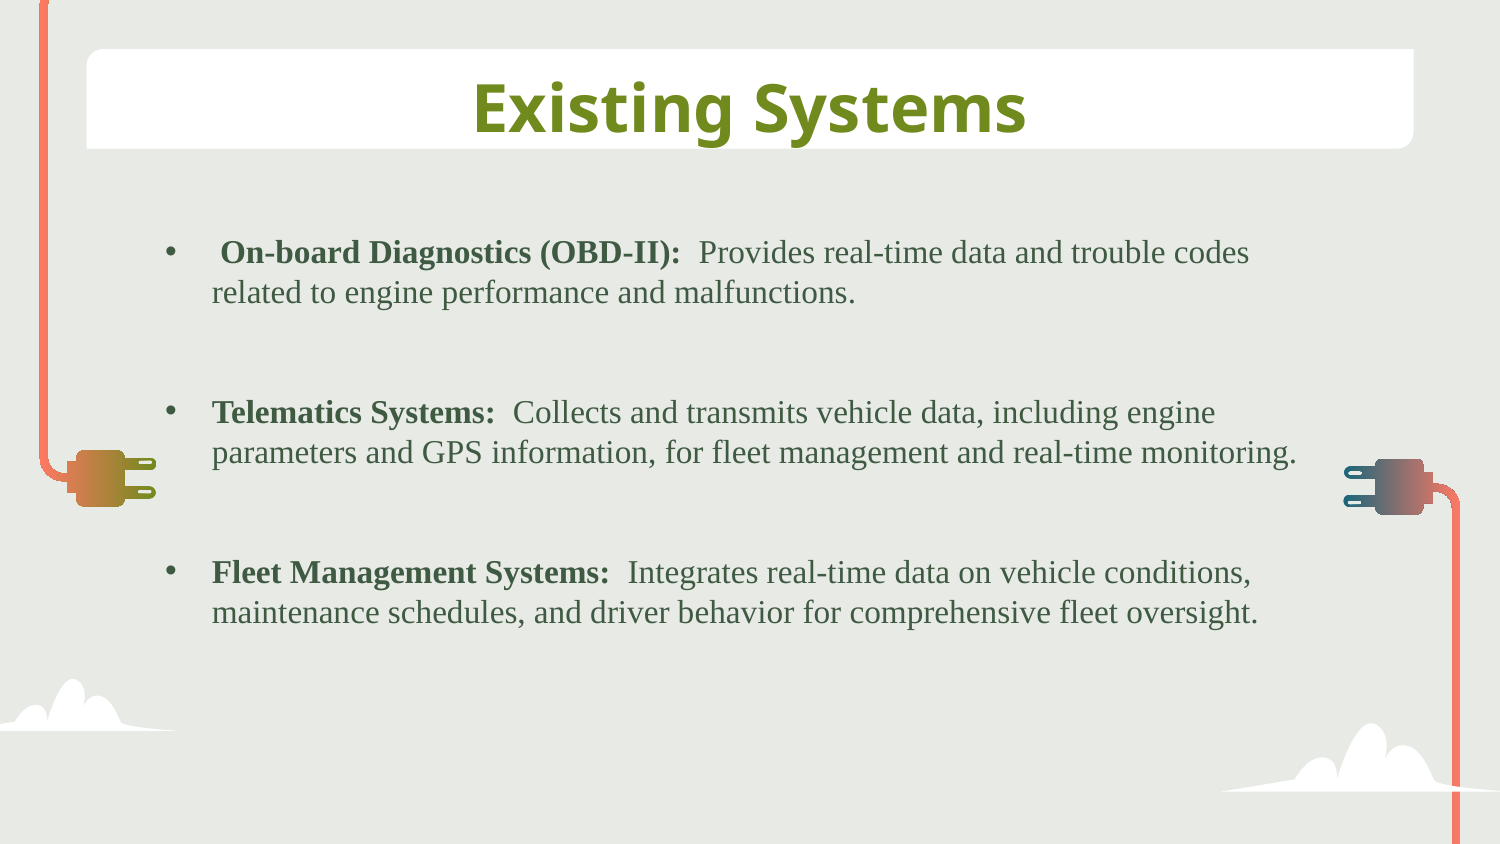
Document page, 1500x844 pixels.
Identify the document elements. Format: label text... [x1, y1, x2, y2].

title Existing Systems [116, 50, 1383, 146]
subtitle On-board Diagnostics (OBD-II): Provides real-time data and trouble codes related to engine performance and malfunctions. Telematics Systems: Collects and transmits vehicle data, including engine parameters and GPS information, for fleet management and real-time monitoring. Fleet Management Systems: Integrates real-time data on vehicle conditions, maintenance schedules, and driver behavior for comprehensive fleet oversight. [150, 175, 1345, 814]
text_box [86, 49, 1414, 149]
